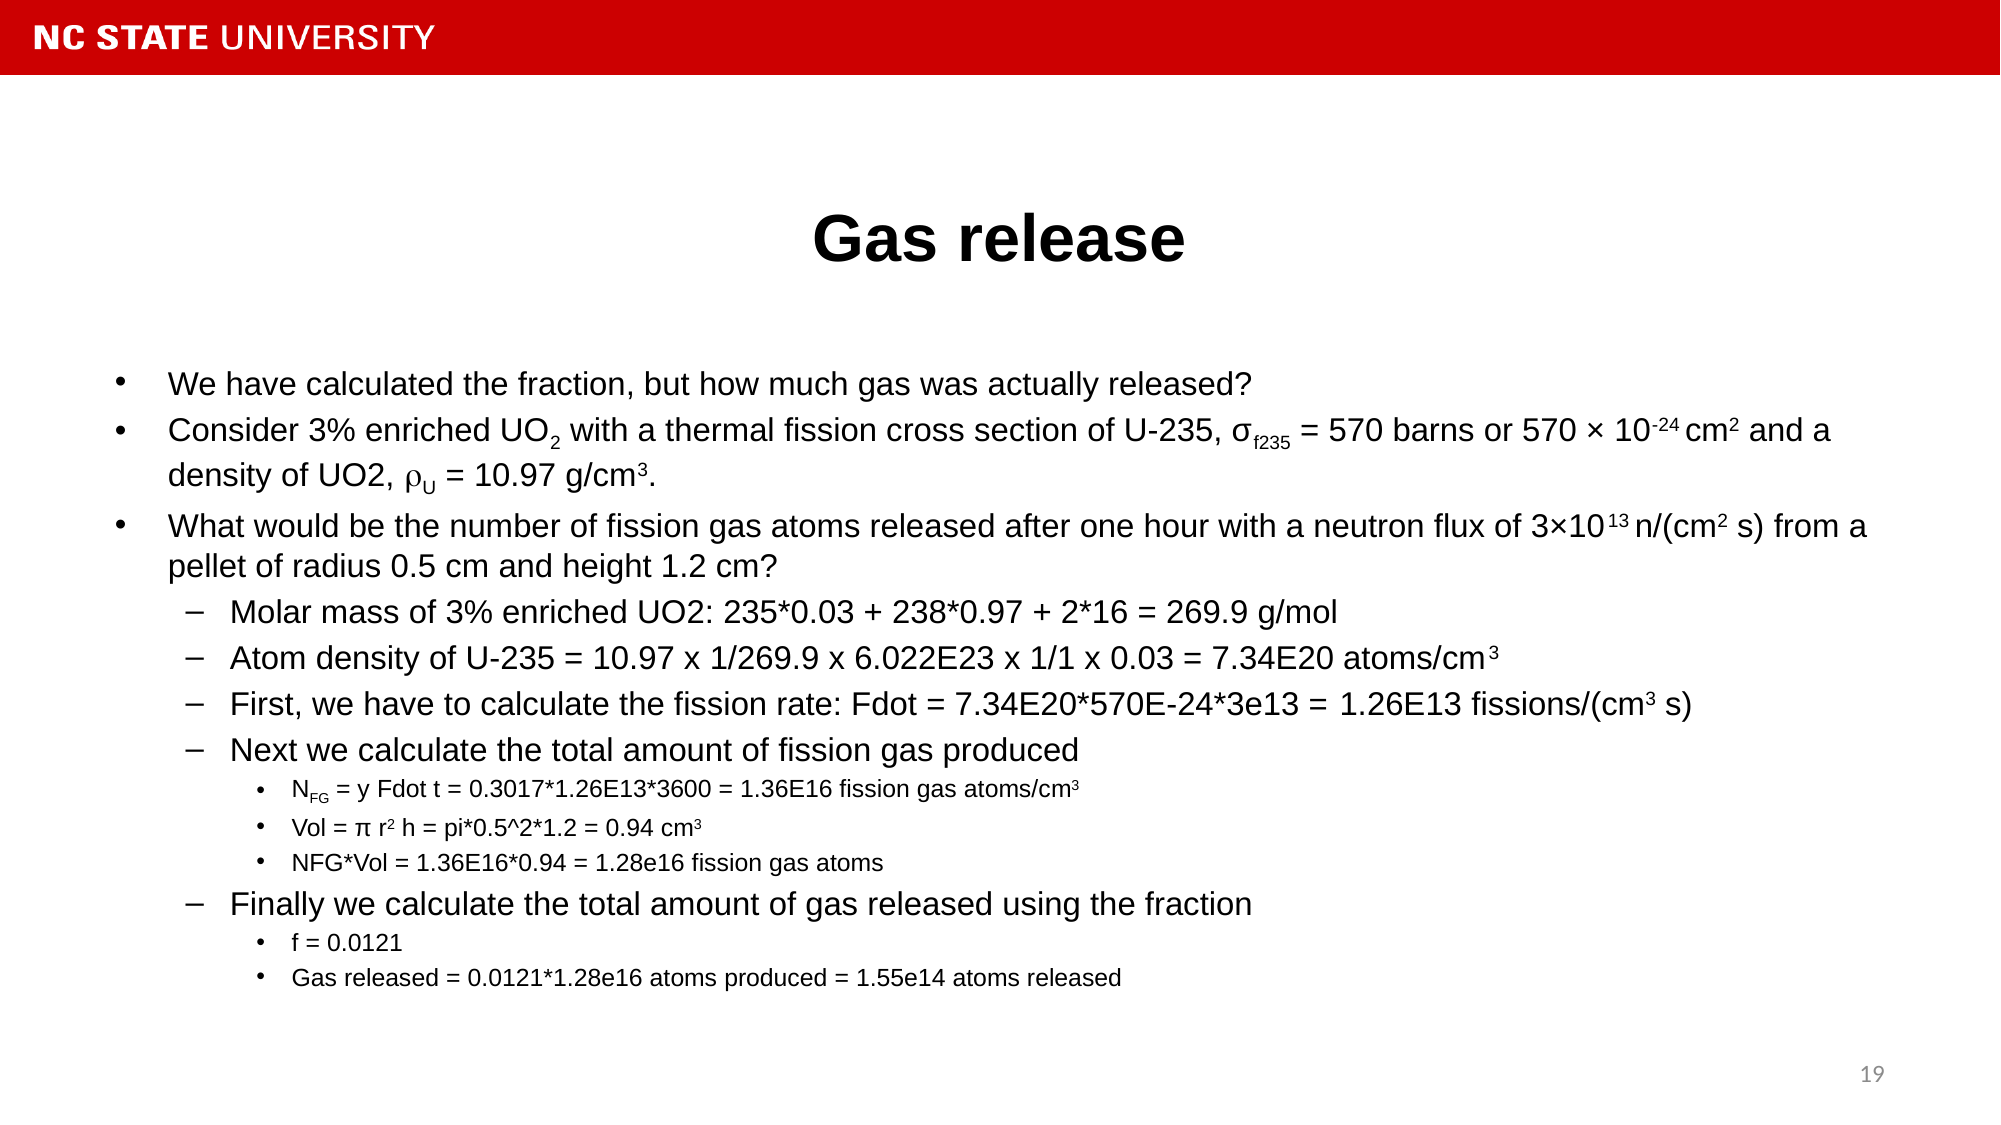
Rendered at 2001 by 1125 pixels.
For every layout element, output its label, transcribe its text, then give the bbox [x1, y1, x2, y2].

list We have calculated the fraction, but how much gas was actually released? Consider 3% enriched UO2 with a thermal fission cross section of U-235, σf235 = 570 barns or 570 × 10-24 cm2 and a density of UO2, rU = 10.97 g/cm3. What would be the number of fission gas atoms released after one hour with a neutron flux of 3×1013 n/(cm2 s) from a pellet of radius 0.5 cm and height 1.2 cm? Molar mass of 3% enriched UO2: 235*0.03 + 238*0.97 + 2*16 = 269.9 g/mol Atom density of U-235 = 10.97 x 1/269.9 x 6.022E23 x 1/1 x 0.03 = 7.34E20 atoms/cm3 First, we have to calculate the fission rate: Fdot = 7.34E20*570E-24*3e13 = 1.26E13 fissions/(cm3 s) Next we calculate the total amount of fission gas produced NFG = y Fdot t = 0.3017*1.26E13*3600 = 1.36E16 fission gas atoms/cm3 Vol = π r2 h = pi*0.5^2*1.2 = 0.94 cm3 NFG*Vol = 1.36E16*0.94 = 1.28e16 fission gas atoms Finally we calculate the total amount of gas released using the fraction f = 0.0121 Gas released = 0.0121*1.28e16 atoms produced = 1.55e14 atoms released [99, 354, 1900, 1005]
slide_number 19 [1433, 1042, 1900, 1103]
title Gas release [99, 147, 1900, 323]
picture [0, 0, 2000, 75]
